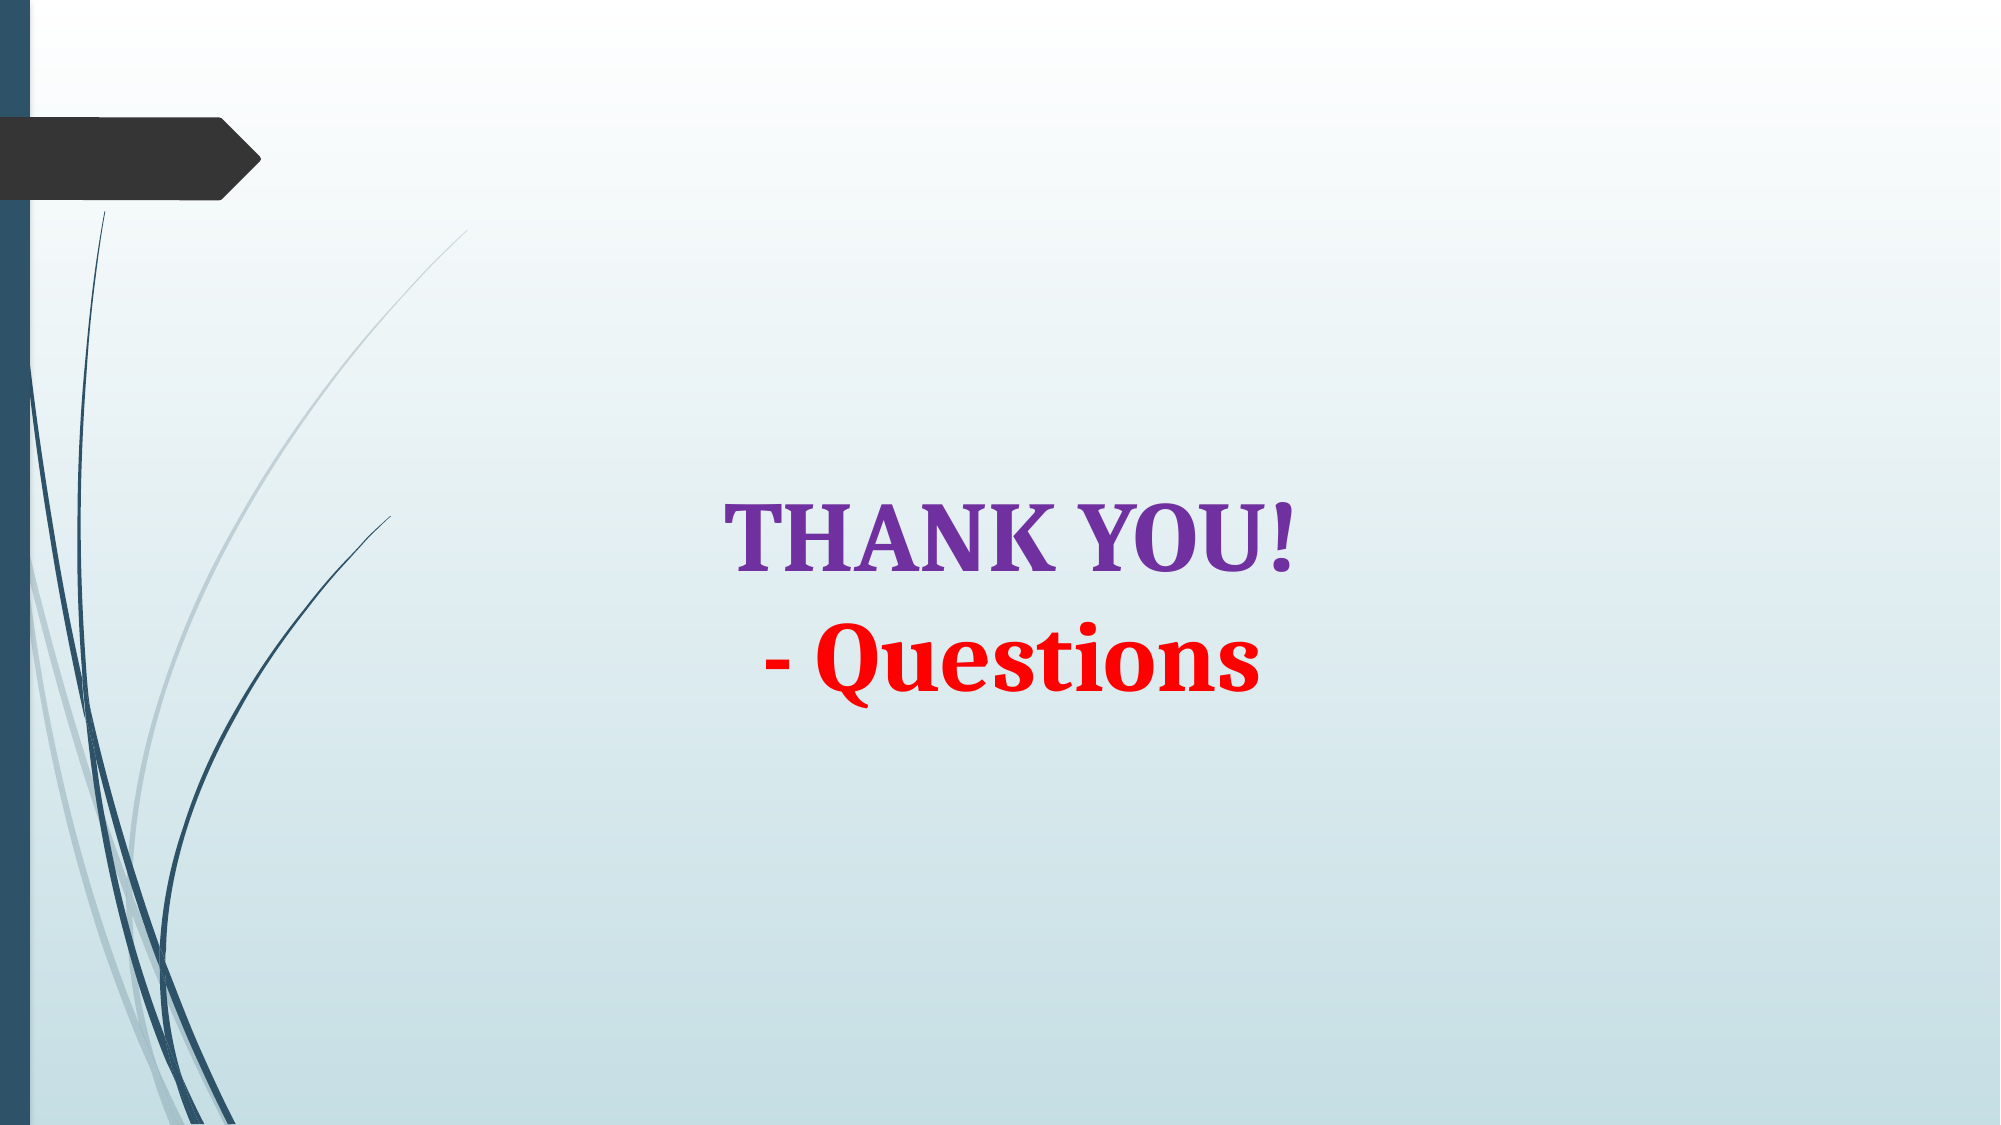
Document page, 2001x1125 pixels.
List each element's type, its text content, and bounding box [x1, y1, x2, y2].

title THANK YOU! - Questions [298, 463, 1727, 598]
